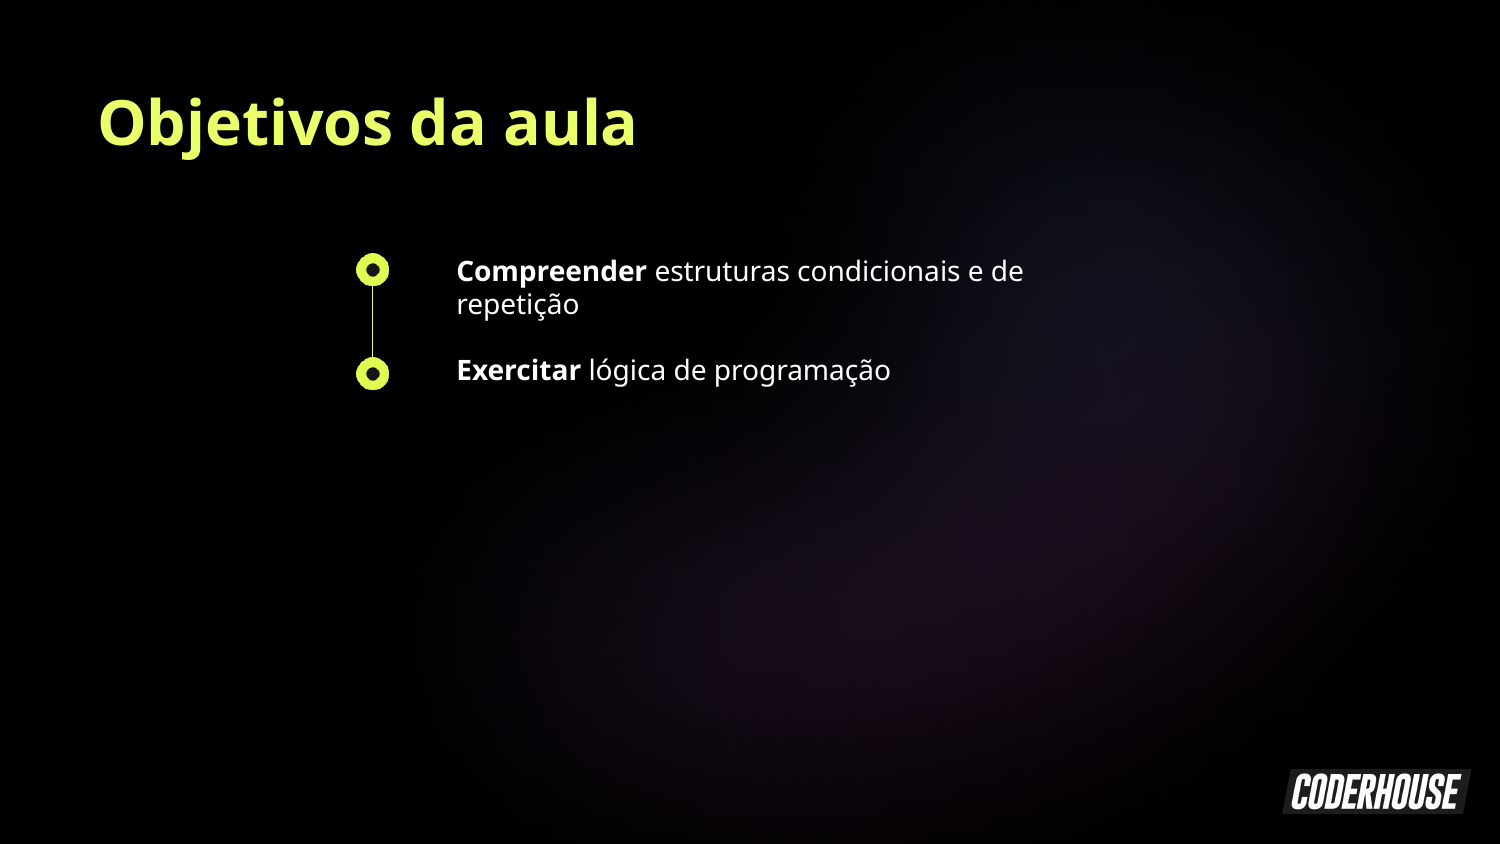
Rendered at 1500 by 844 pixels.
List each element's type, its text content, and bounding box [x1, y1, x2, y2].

text_box Objetivos da aula [82, 76, 1418, 175]
text_box Exercitar lógica de programação [441, 337, 1144, 401]
picture [0, 0, 1500, 844]
text_box Compreender estruturas condicionais e de repetição [441, 238, 1144, 336]
